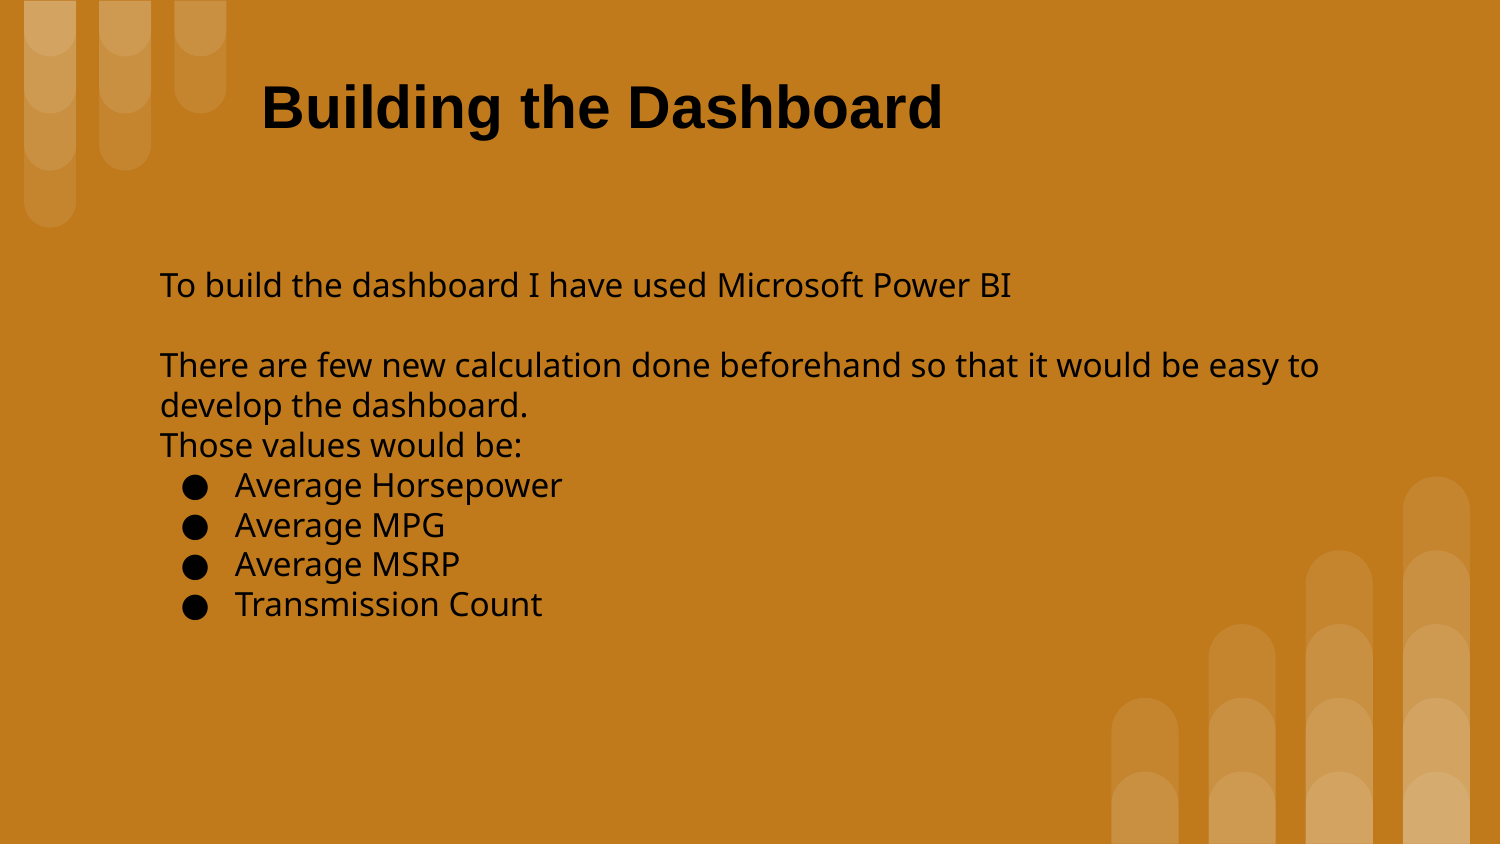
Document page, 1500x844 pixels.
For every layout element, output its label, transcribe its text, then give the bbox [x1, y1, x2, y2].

text_box To build the dashboard I have used Microsoft Power BI There are few new calculation done beforehand so that it would be easy to develop the dashboard. Those values would be: Average Horsepower Average MPG Average MSRP Transmission Count [144, 249, 1355, 739]
title Building the Dashboard [246, 18, 1208, 180]
